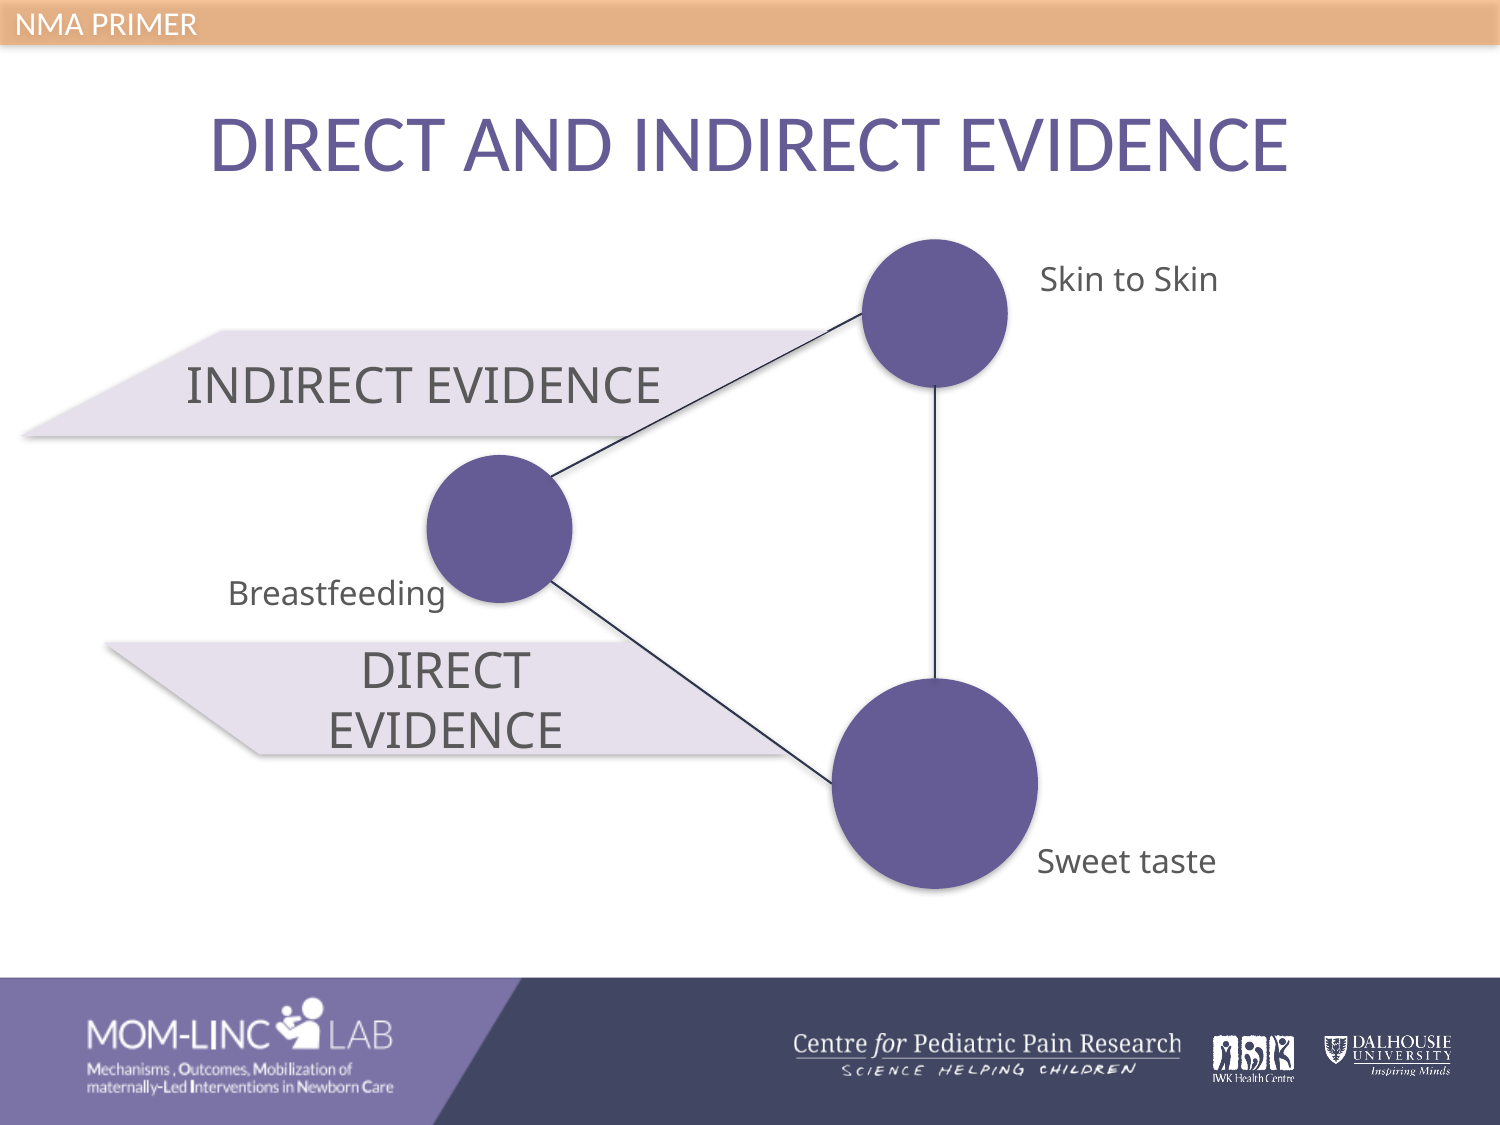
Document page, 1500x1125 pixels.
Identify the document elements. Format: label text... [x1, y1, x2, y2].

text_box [550, 313, 863, 477]
text_box Sweet taste [1022, 832, 1232, 888]
text_box [425, 454, 574, 604]
text_box [831, 677, 1039, 890]
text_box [550, 581, 832, 784]
text_box Breastfeeding [212, 564, 462, 620]
text_box [861, 238, 1009, 389]
text_box INDIRECT EVIDENCE [19, 330, 545, 437]
text_box Skin to Skin [1025, 250, 1235, 305]
text_box NMA PRIMER [0, 0, 1500, 46]
title DIRECT AND INDIRECT EVIDENCE [75, 54, 1425, 233]
text_box DIRECT EVIDENCE [103, 641, 545, 756]
